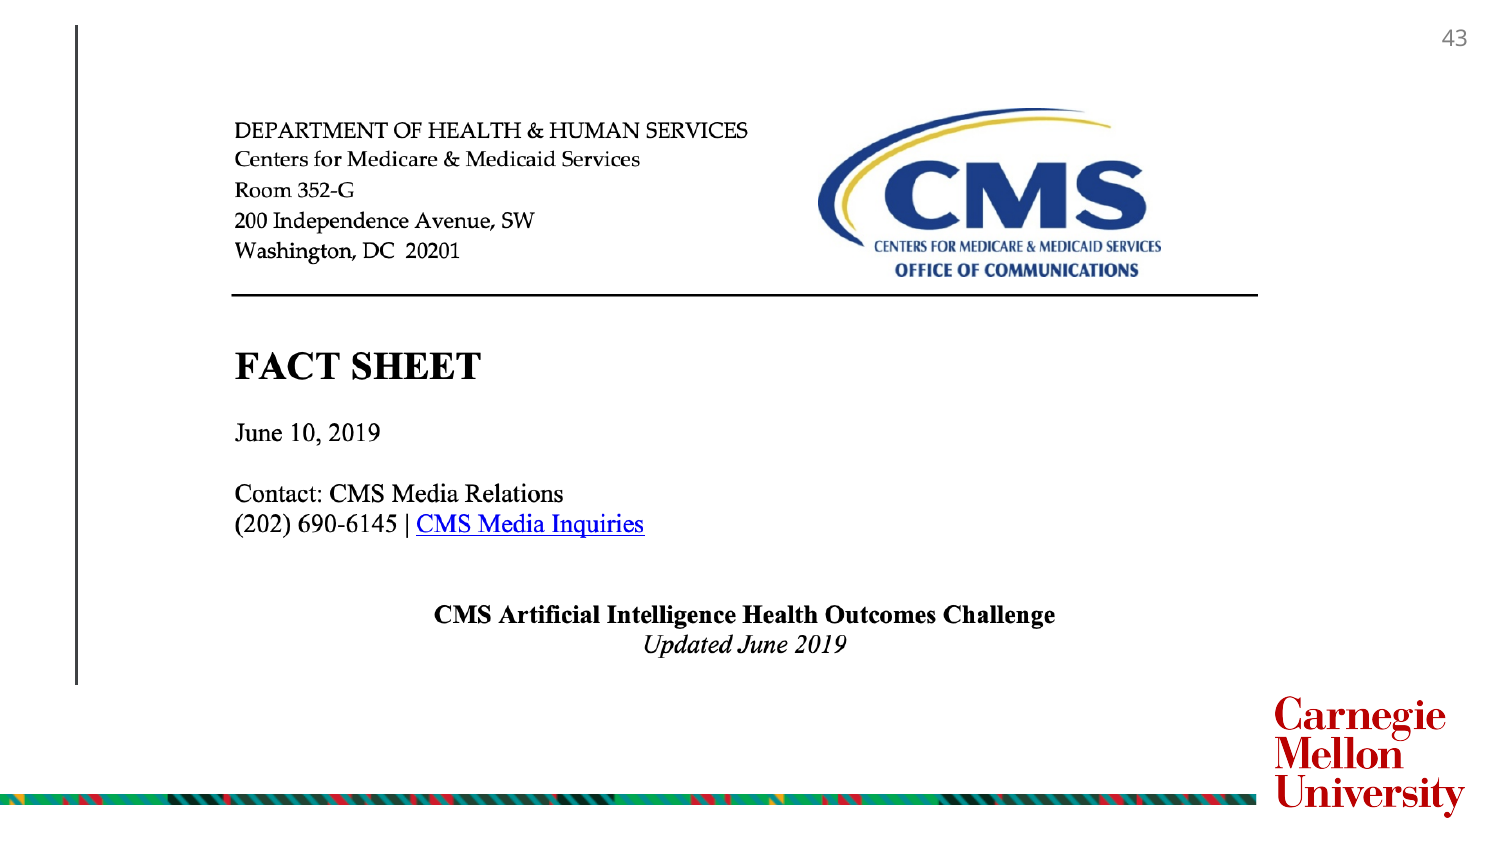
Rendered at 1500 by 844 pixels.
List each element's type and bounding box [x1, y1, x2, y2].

picture [1275, 696, 1465, 818]
picture [0, 794, 1257, 805]
picture [74, 25, 1363, 685]
